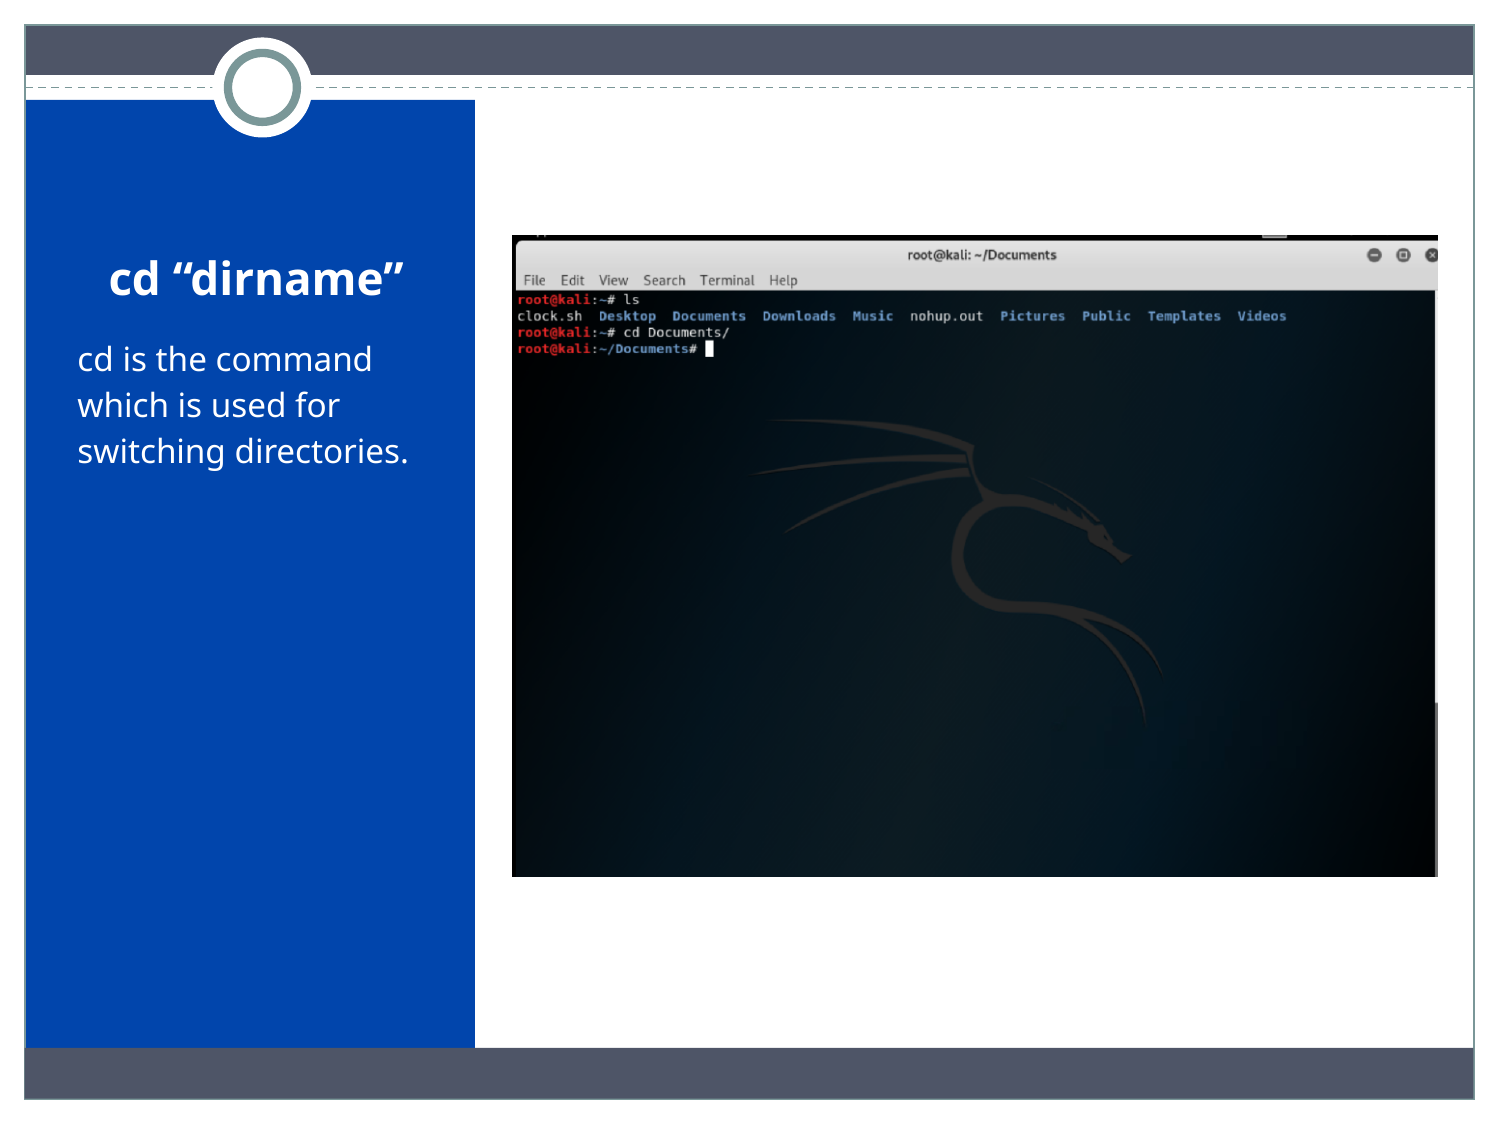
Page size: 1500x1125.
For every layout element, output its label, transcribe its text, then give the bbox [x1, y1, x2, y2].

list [512, 235, 1438, 878]
list cd is the command which is used for switching directories. [62, 324, 450, 1005]
title cd “dirname” [62, 149, 450, 313]
